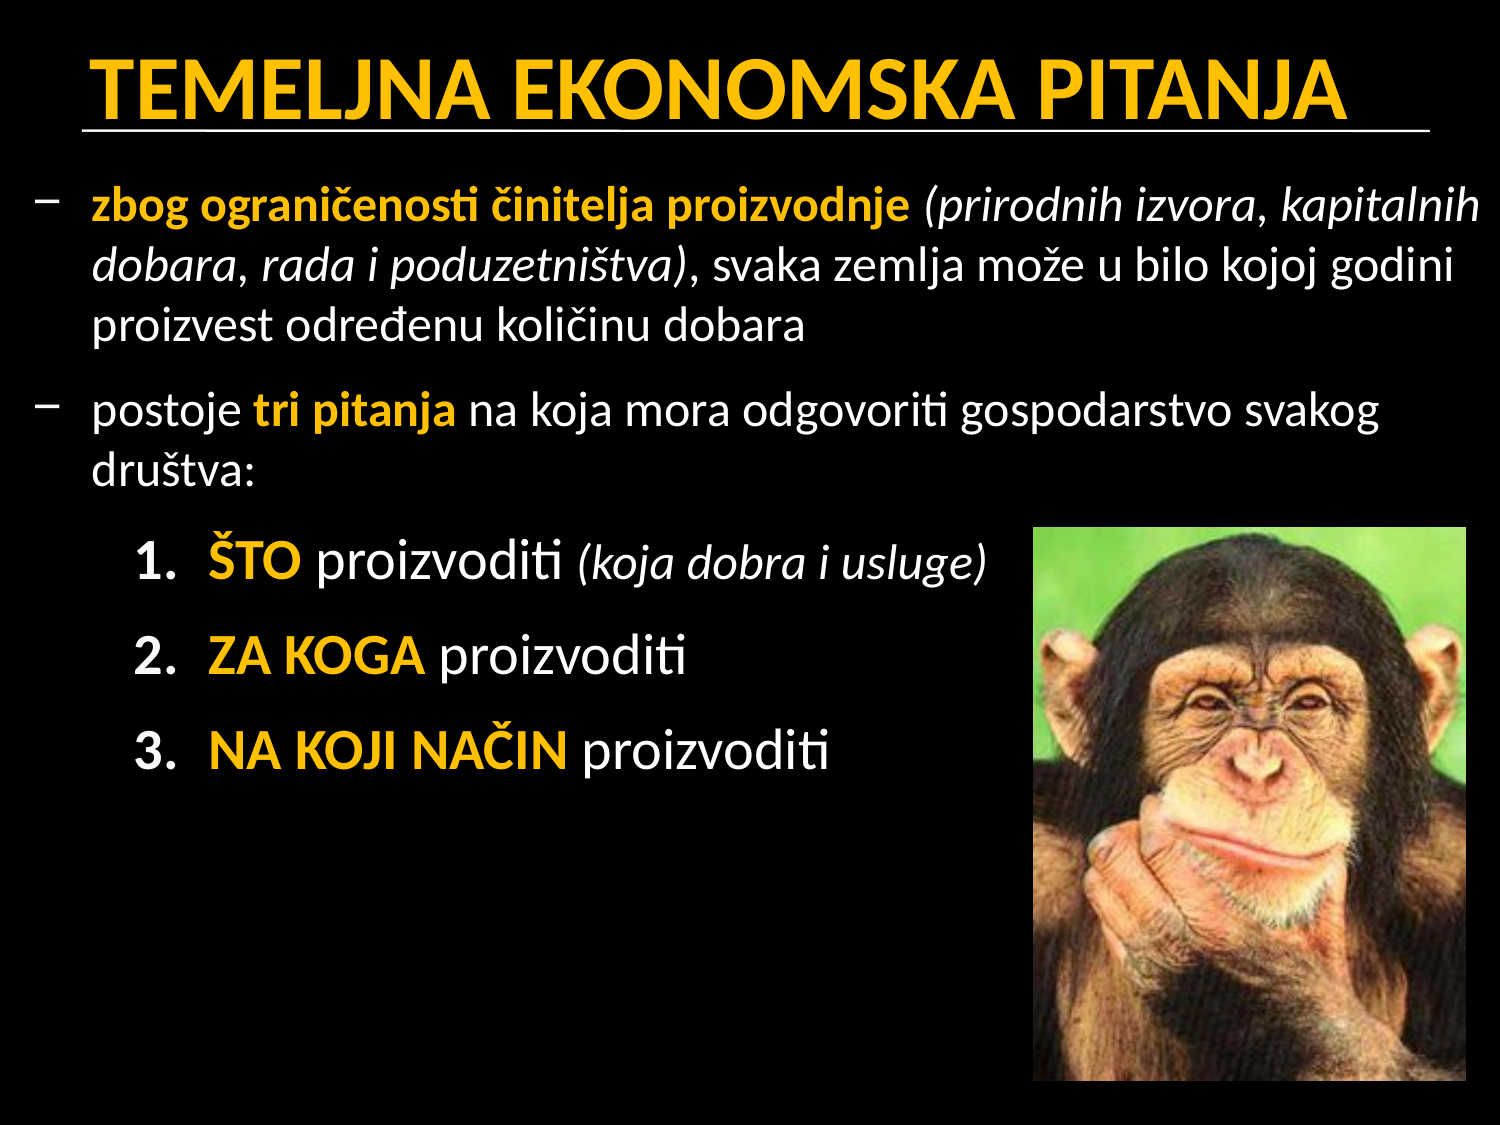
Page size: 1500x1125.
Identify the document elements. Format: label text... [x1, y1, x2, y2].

picture [1033, 526, 1466, 1081]
text_box razdoblje [1015, 508, 1500, 1116]
list zbog ograničenosti činitelja proizvodnje (prirodnih izvora, kapitalnih dobara, rada i poduzetništva), svaka zemlja može u bilo kojoj godini proizvest određenu količinu dobara postoje tri pitanja na koja mora odgovoriti gospodarstvo svakog društva: ŠTO proizvoditi (koja dobra i usluge) ZA KOGA proizvoditi NA KOJI NAČIN proizvoditi [0, 163, 1500, 1125]
title TEMELJNA EKONOMSKA PITANJA [75, 11, 1454, 155]
